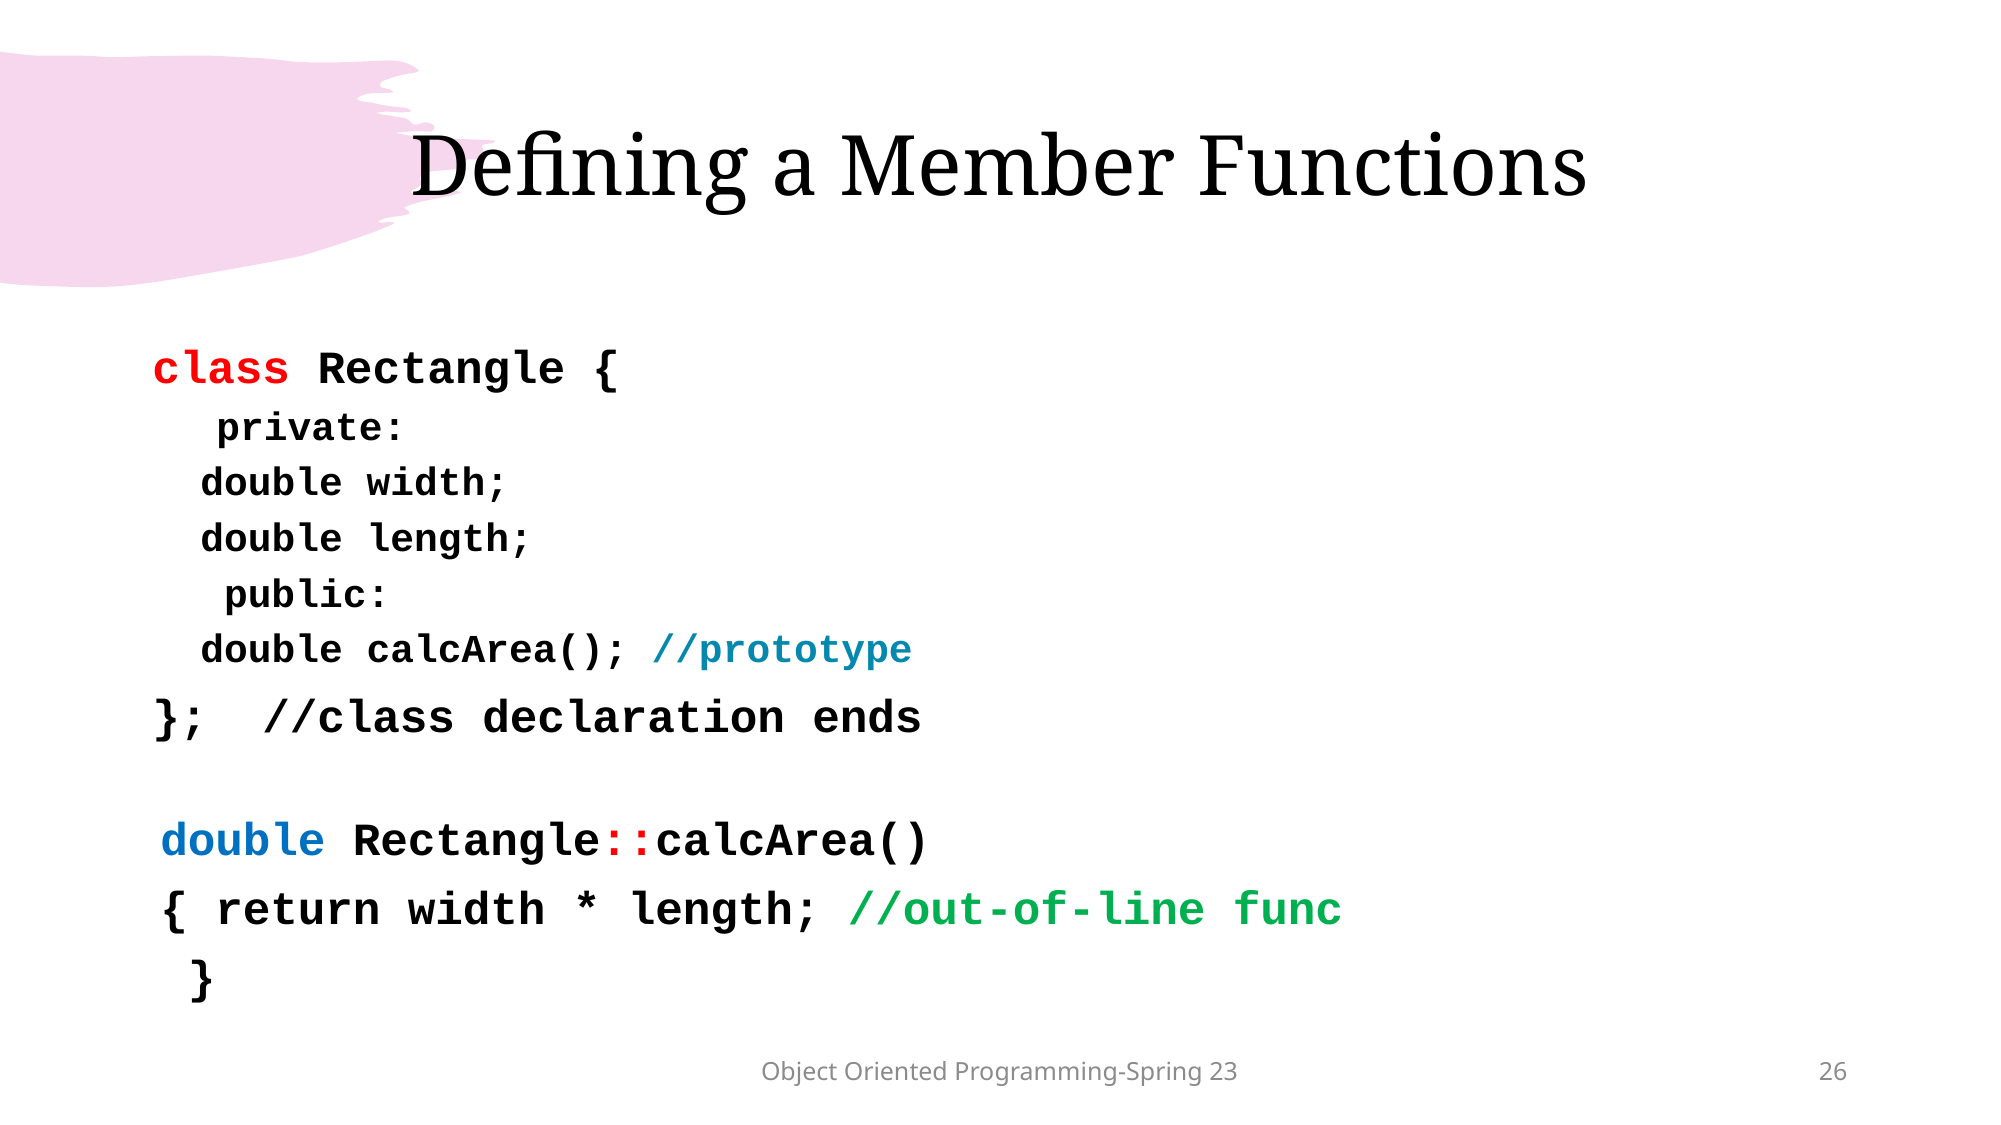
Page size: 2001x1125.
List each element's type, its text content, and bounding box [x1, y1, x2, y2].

title Defining a Member Functions [137, 59, 1863, 278]
slide_number 26 [1412, 1042, 1863, 1103]
footer Object Oriented Programming-Spring 23 [662, 1042, 1338, 1103]
list class Rectangle { private: double width; double length; public: double calcArea(); //prototype }; //class declaration ends double Rectangle::calcArea() { return width * length; //out-of-line func } [137, 329, 1863, 1013]
